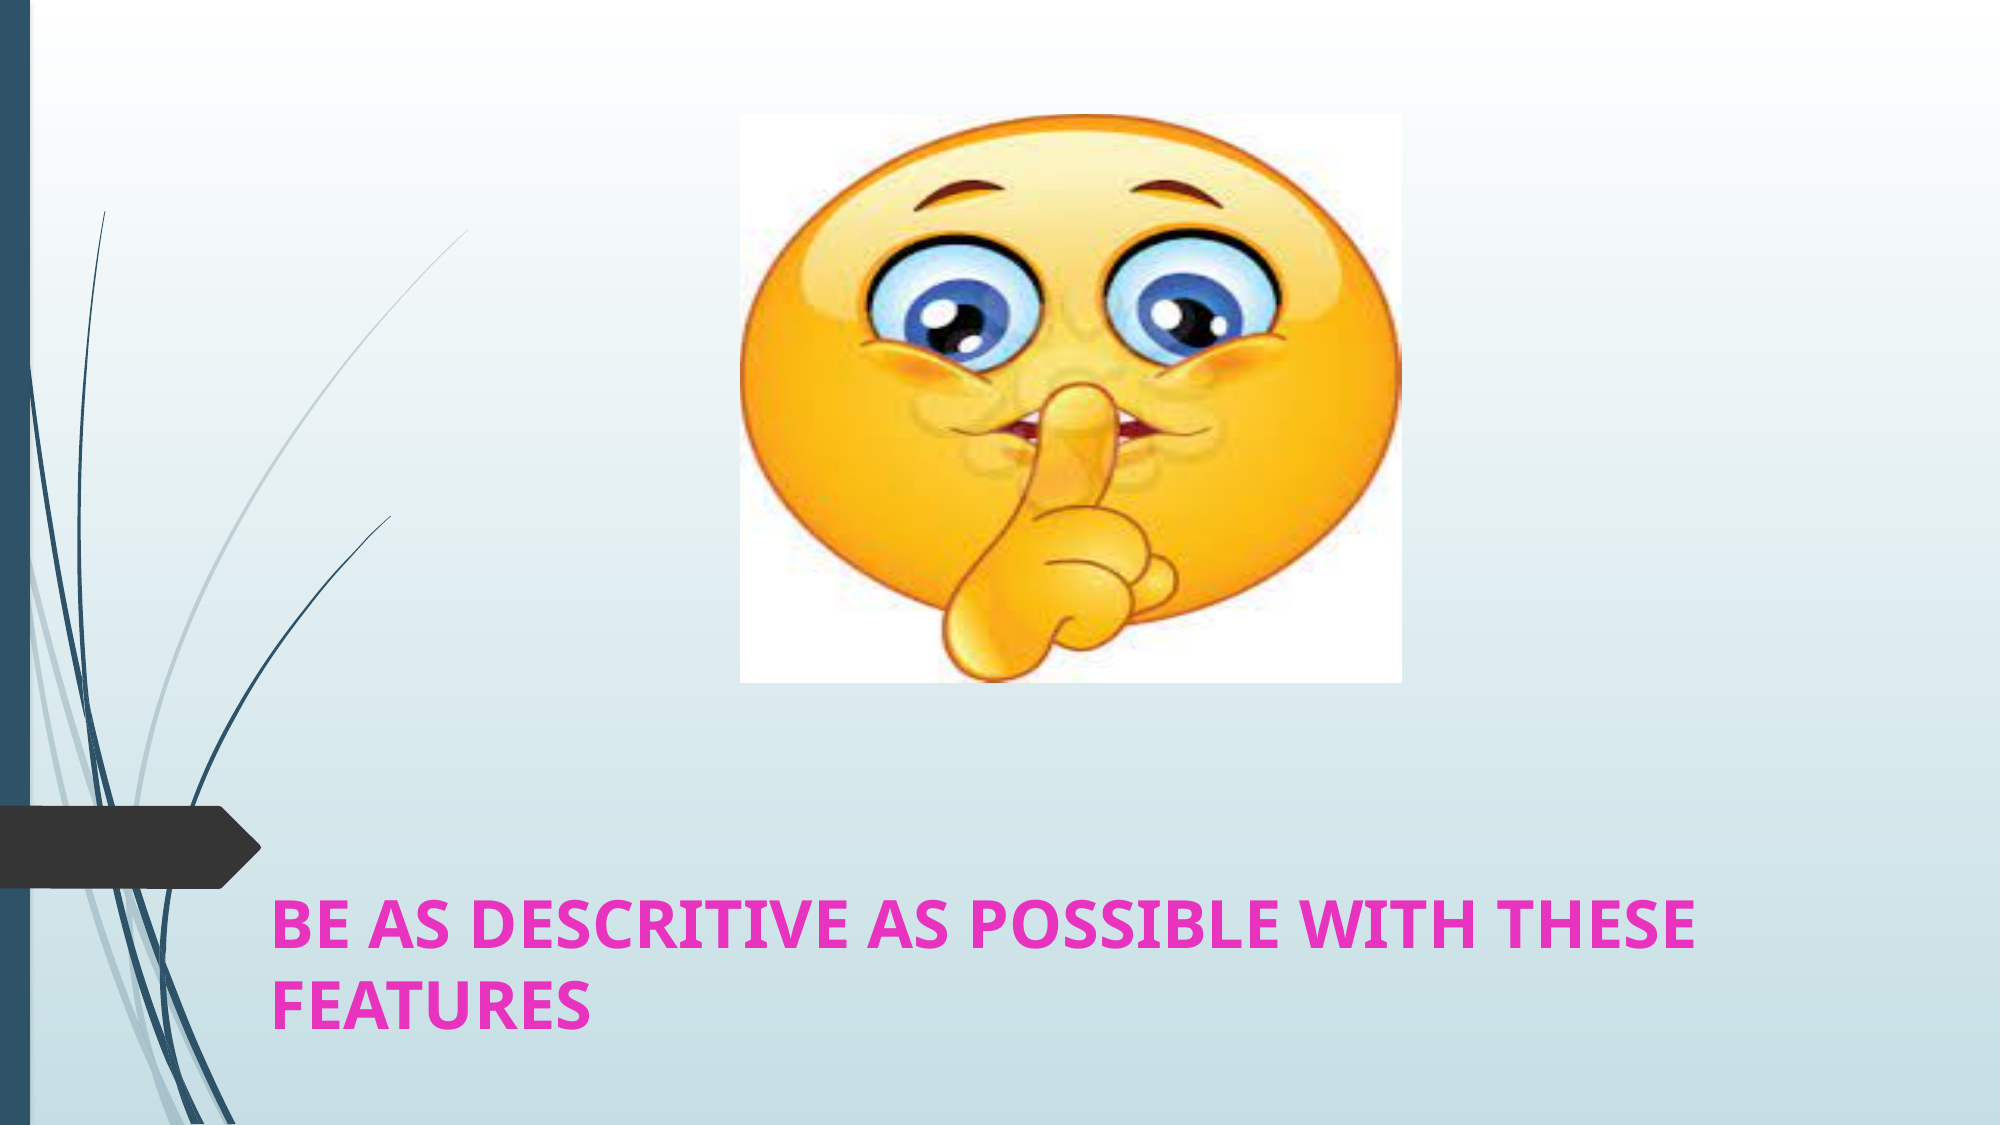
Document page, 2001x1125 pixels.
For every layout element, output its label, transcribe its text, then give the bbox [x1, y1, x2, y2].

title BE AS DESCRITIVE AS POSSIBLE WITH THESE FEATURES [254, 789, 1888, 1050]
picture [424, 103, 1888, 737]
